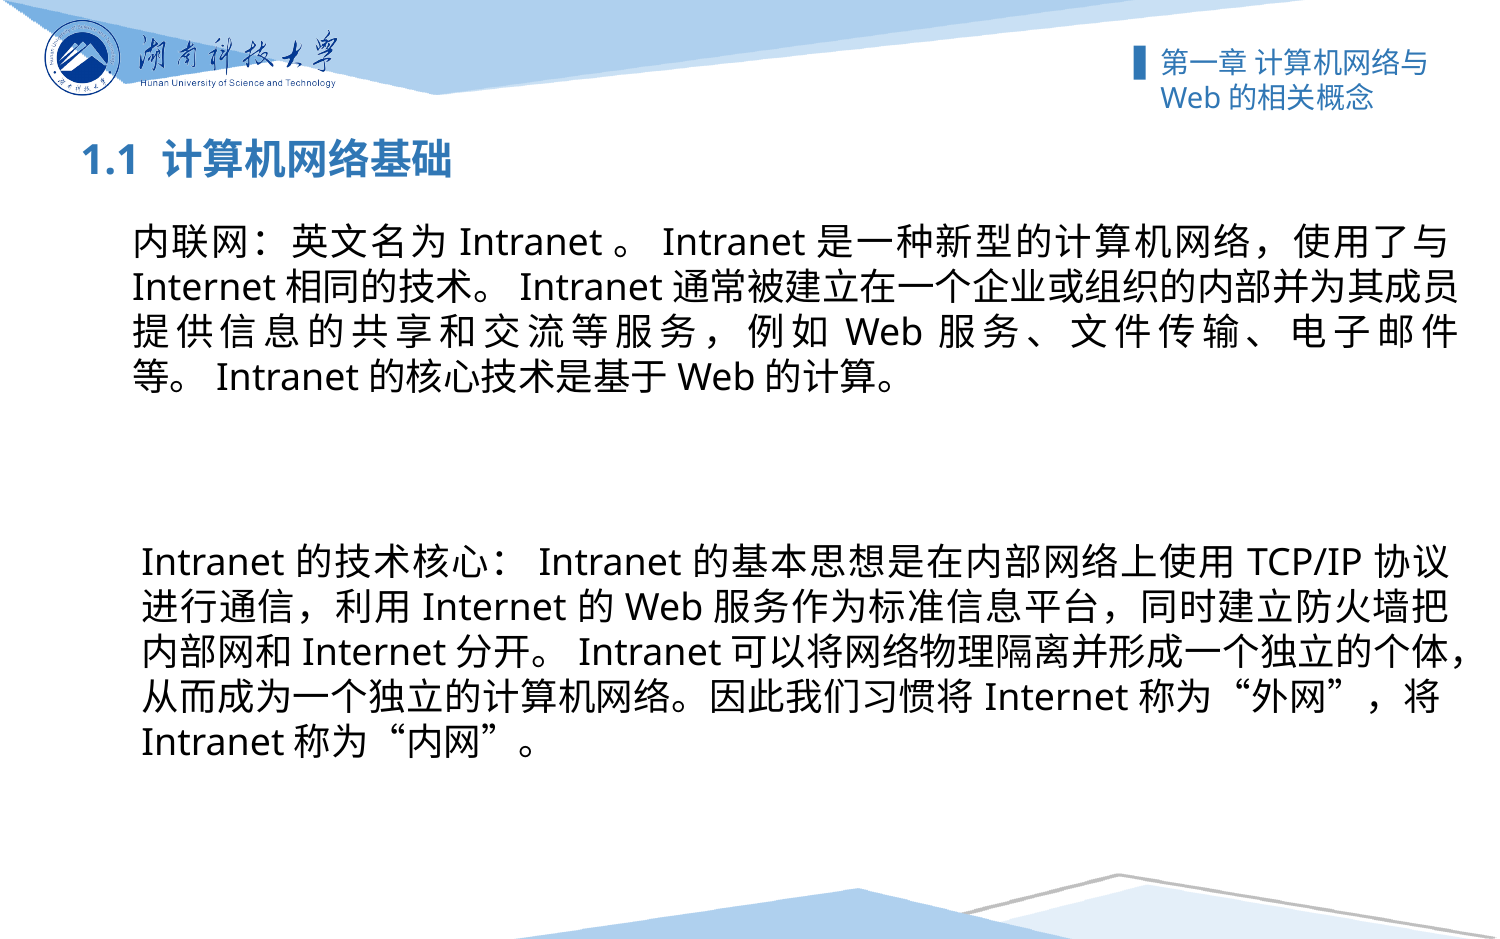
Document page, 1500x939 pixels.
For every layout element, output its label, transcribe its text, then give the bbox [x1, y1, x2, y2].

text_box 1.1 计算机网络基础 [65, 125, 711, 191]
text_box Intranet的技术核心：Intranet的基本思想是在内部网络上使用TCP/IP协议进行通信，利用Internet的Web服务作为标准信息平台，同时建立防火墙把内部网和Internet分开。Intranet可以将网络物理隔离并形成一个独立的个体，从而成为一个独立的计算机网络。因此我们习惯将Internet称为“外网”，将Intranet称为“内网”。 [126, 530, 1465, 816]
picture [507, 871, 1500, 939]
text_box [1133, 37, 1486, 124]
text_box 内联网：英文名为Intranet。Intranet是一种新型的计算机网络，使用了与Internet相同的技术。Intranet通常被建立在一个企业或组织的内部并为其成员提供信息的共享和交流等服务，例如Web服务、文件传输、电子邮件等。Intranet的核心技术是基于Web的计算。 [117, 210, 1475, 406]
picture [0, 0, 1330, 99]
